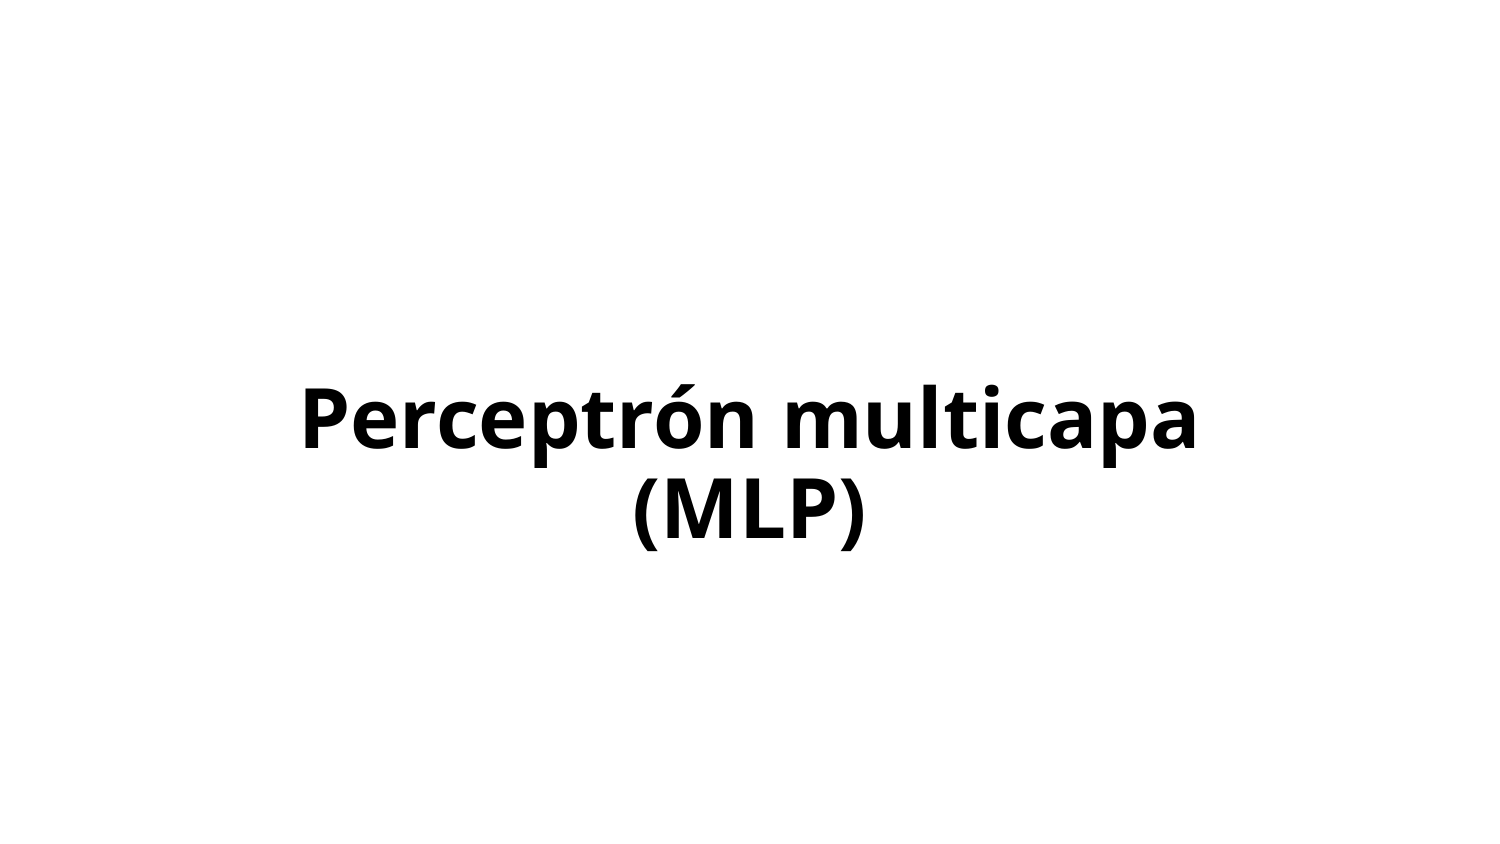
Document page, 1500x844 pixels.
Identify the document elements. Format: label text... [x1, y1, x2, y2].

text_box Perceptrón multicapa (MLP) [239, 361, 1261, 572]
